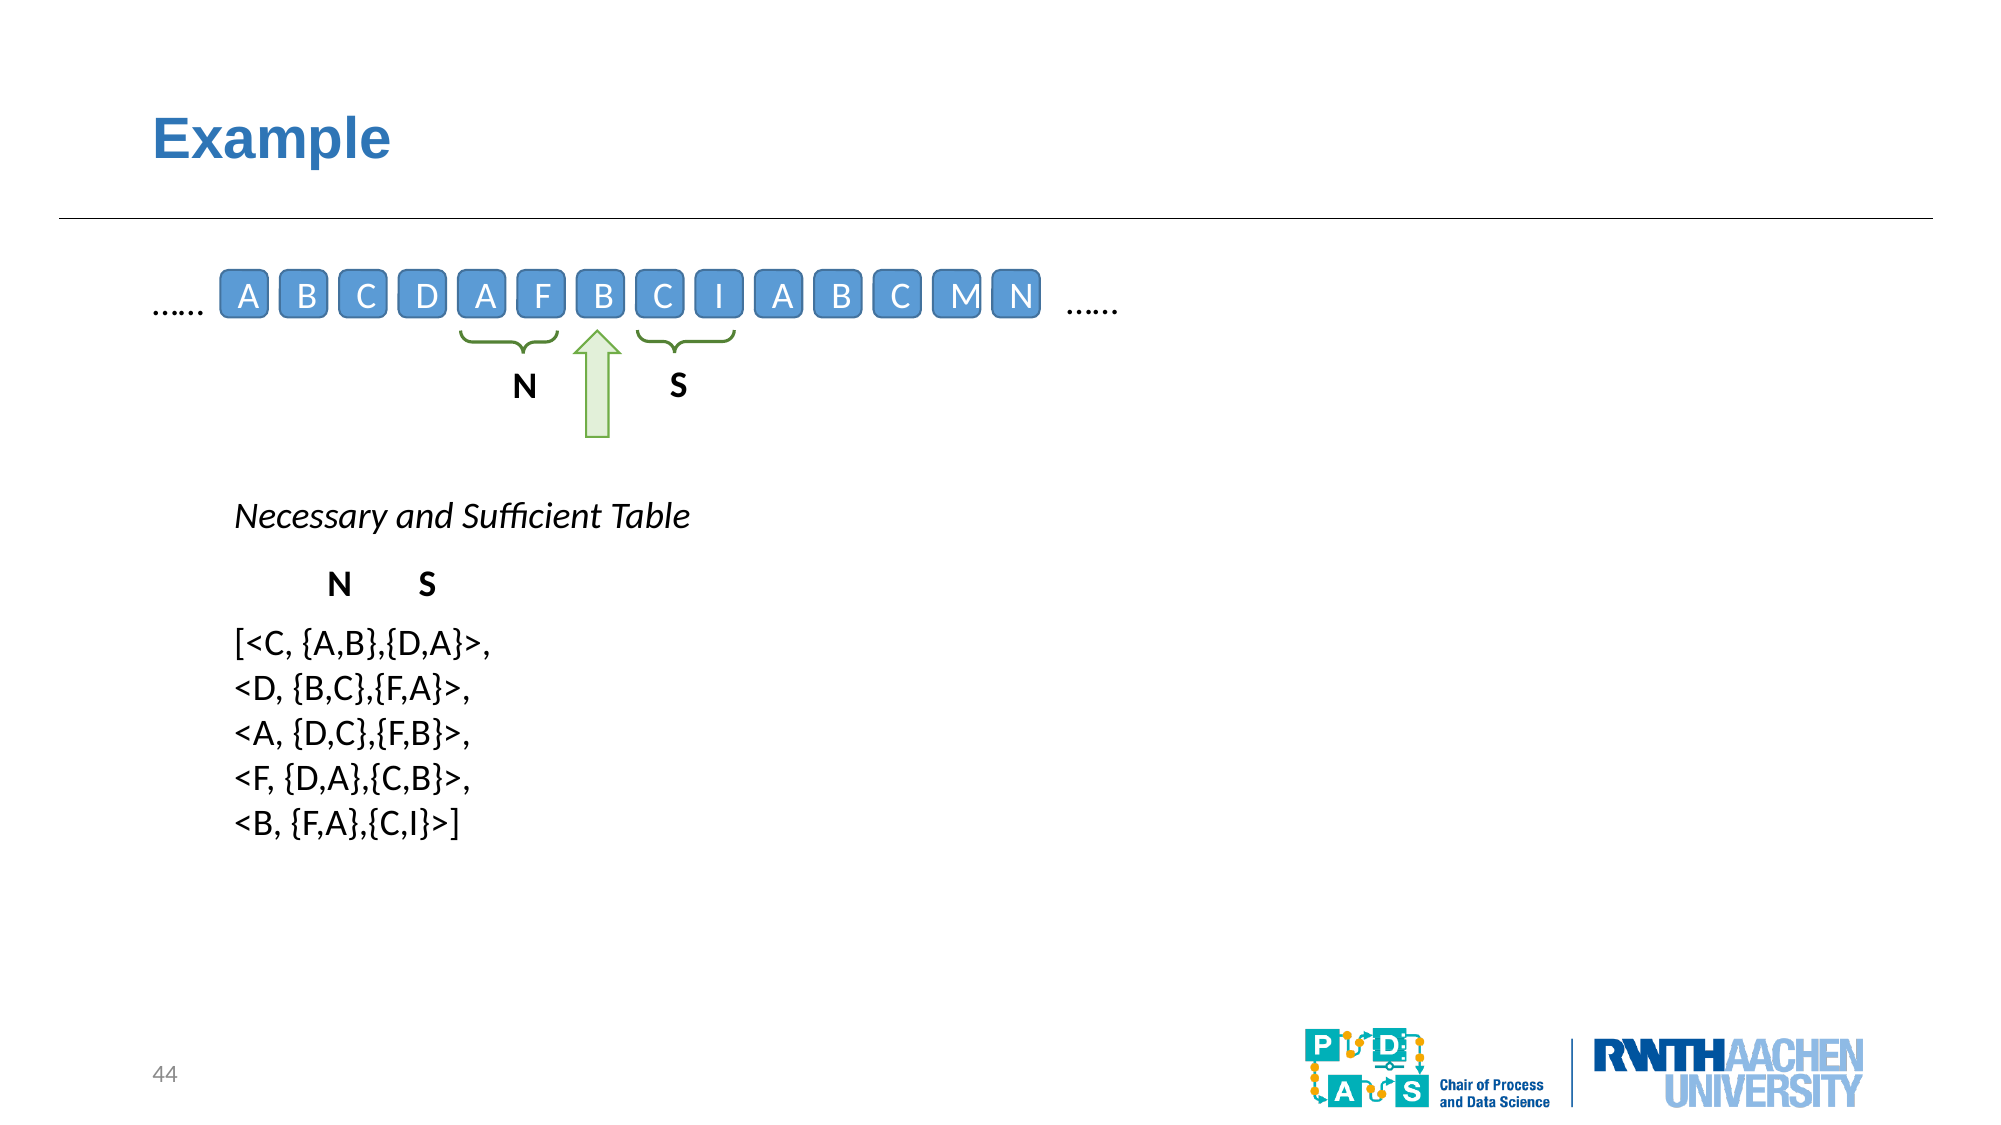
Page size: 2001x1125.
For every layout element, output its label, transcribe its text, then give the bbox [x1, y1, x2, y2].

title Example [137, 59, 1863, 219]
picture [1283, 1004, 1885, 1125]
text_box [137, 269, 1267, 853]
slide_number 44 [137, 1042, 588, 1103]
